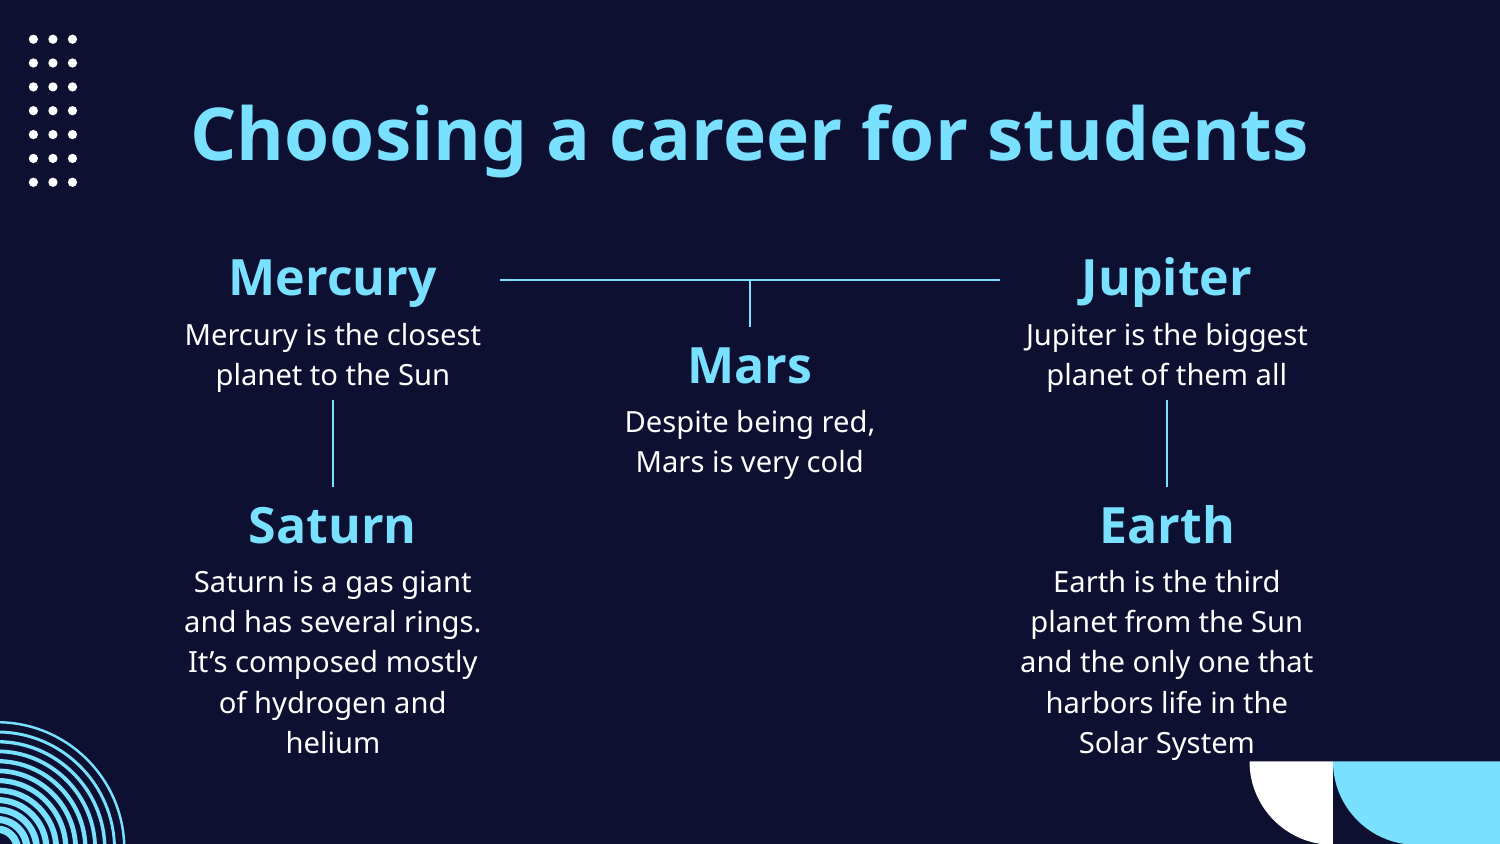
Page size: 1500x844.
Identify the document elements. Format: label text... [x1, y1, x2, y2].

subtitle Earth is the third planet from the Sun and the only one that harbors life in the Solar System [999, 569, 1335, 720]
subtitle Earth [999, 487, 1335, 569]
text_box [749, 279, 1000, 328]
subtitle Saturn is a gas giant and has several rings. It’s composed mostly of hydrogen and helium [165, 569, 501, 720]
subtitle Jupiter is the biggest planet of them all [999, 321, 1335, 400]
title Choosing a career for students [118, 72, 1382, 167]
subtitle Jupiter [999, 239, 1335, 321]
subtitle Mercury [165, 239, 501, 321]
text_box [500, 279, 748, 328]
subtitle Mars [582, 335, 918, 409]
subtitle Saturn [165, 487, 501, 569]
subtitle Mercury is the closest planet to the Sun [165, 321, 501, 400]
subtitle Despite being red, Mars is very cold [582, 409, 918, 488]
